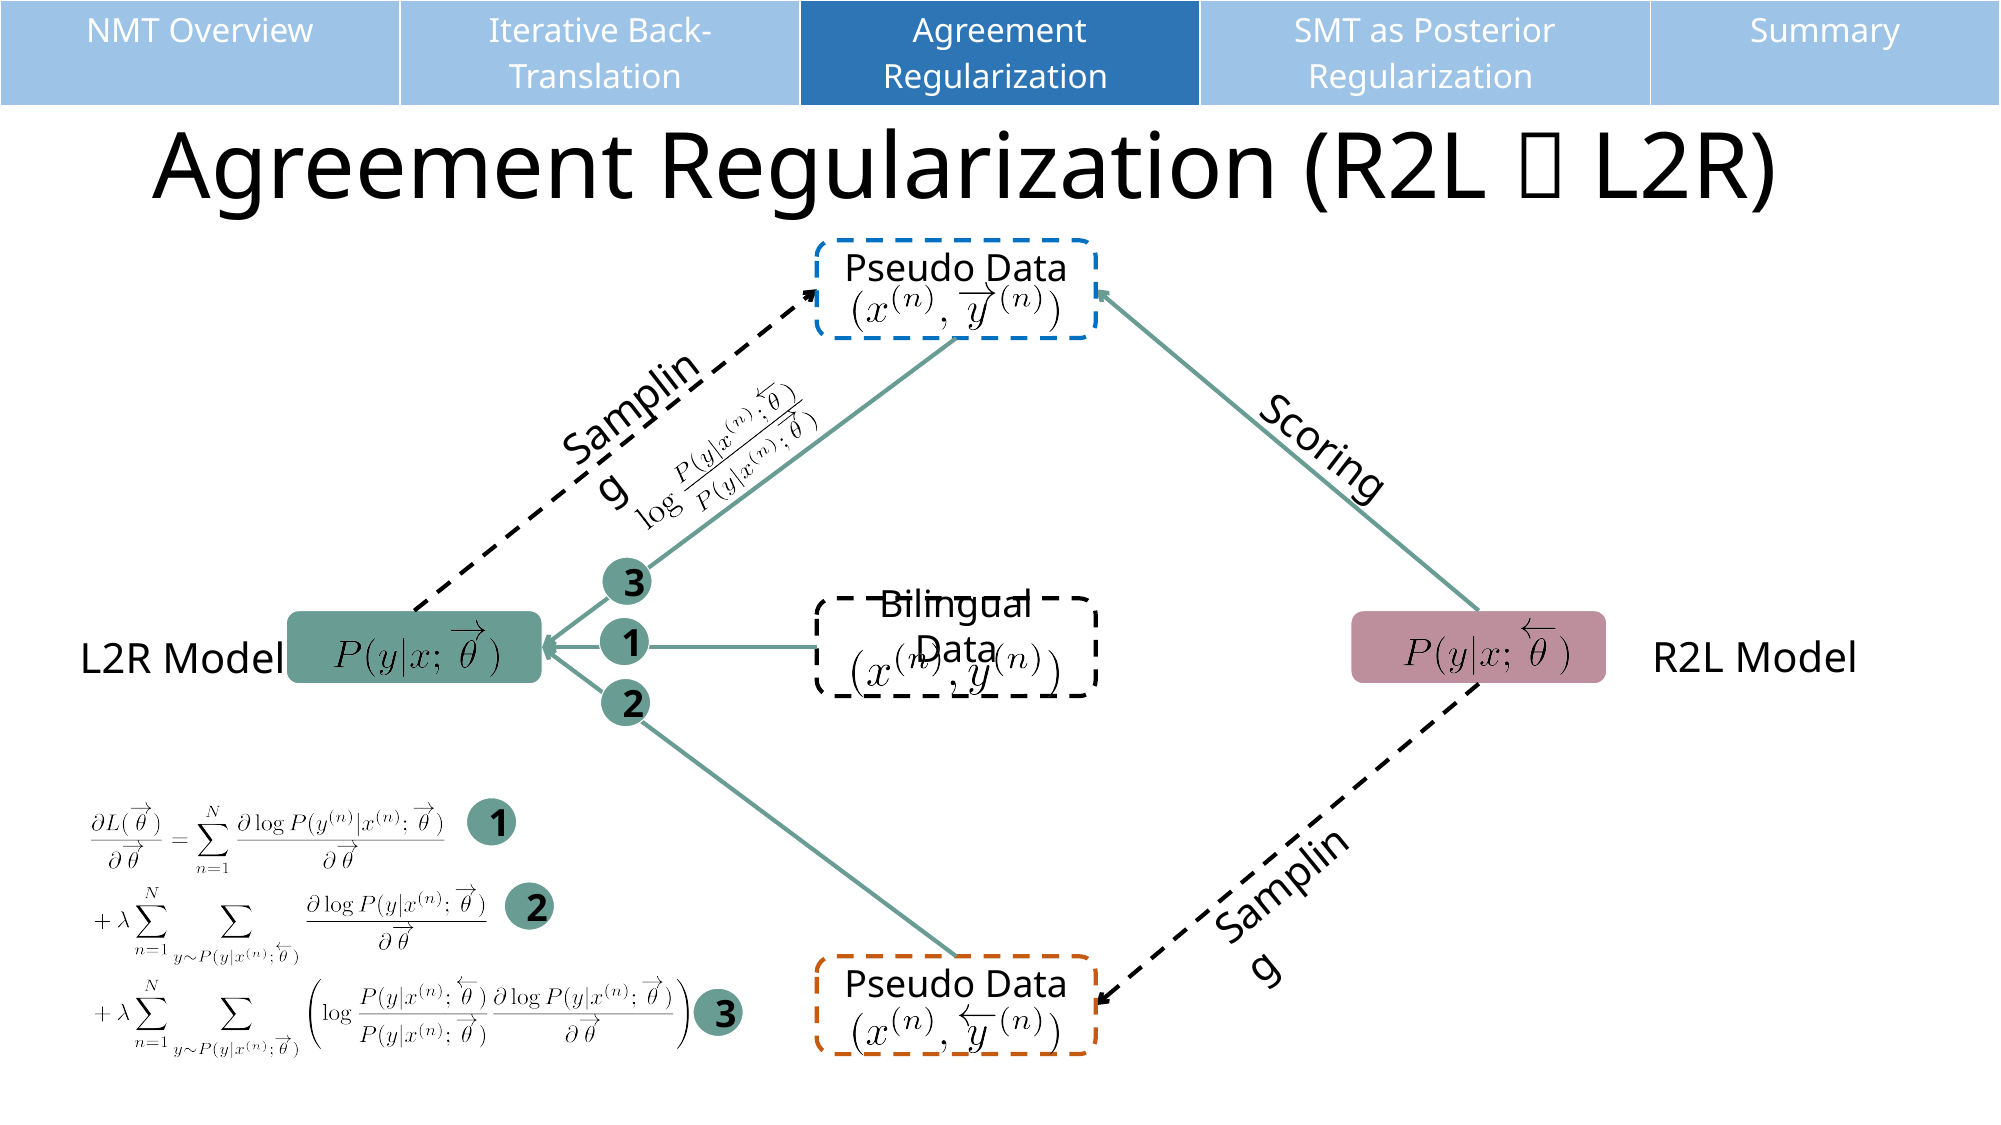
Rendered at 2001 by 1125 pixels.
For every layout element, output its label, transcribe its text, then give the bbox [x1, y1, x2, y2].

table_header Summary [1651, 1, 1999, 105]
text_box L2R Model [64, 624, 301, 689]
picture [91, 802, 689, 1058]
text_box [1096, 289, 1479, 611]
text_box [1350, 610, 1607, 684]
table_header NMT Overview [1, 1, 399, 105]
text_box R2L Model [1637, 623, 1873, 688]
table_header SMT as Posterior Regularization [1201, 1, 1650, 105]
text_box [542, 337, 957, 648]
text_box 1 [476, 797, 507, 802]
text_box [816, 683, 1479, 1055]
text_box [542, 648, 957, 957]
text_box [286, 610, 542, 684]
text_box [414, 240, 1096, 611]
text_box 3 [692, 987, 744, 1038]
table_header Iterative Back-Translation [401, 1, 799, 105]
title Agreement Regularization (R2L  L2R) [137, 106, 1863, 278]
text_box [957, 611, 1096, 683]
table_header Agreement Regularization [801, 1, 1199, 105]
